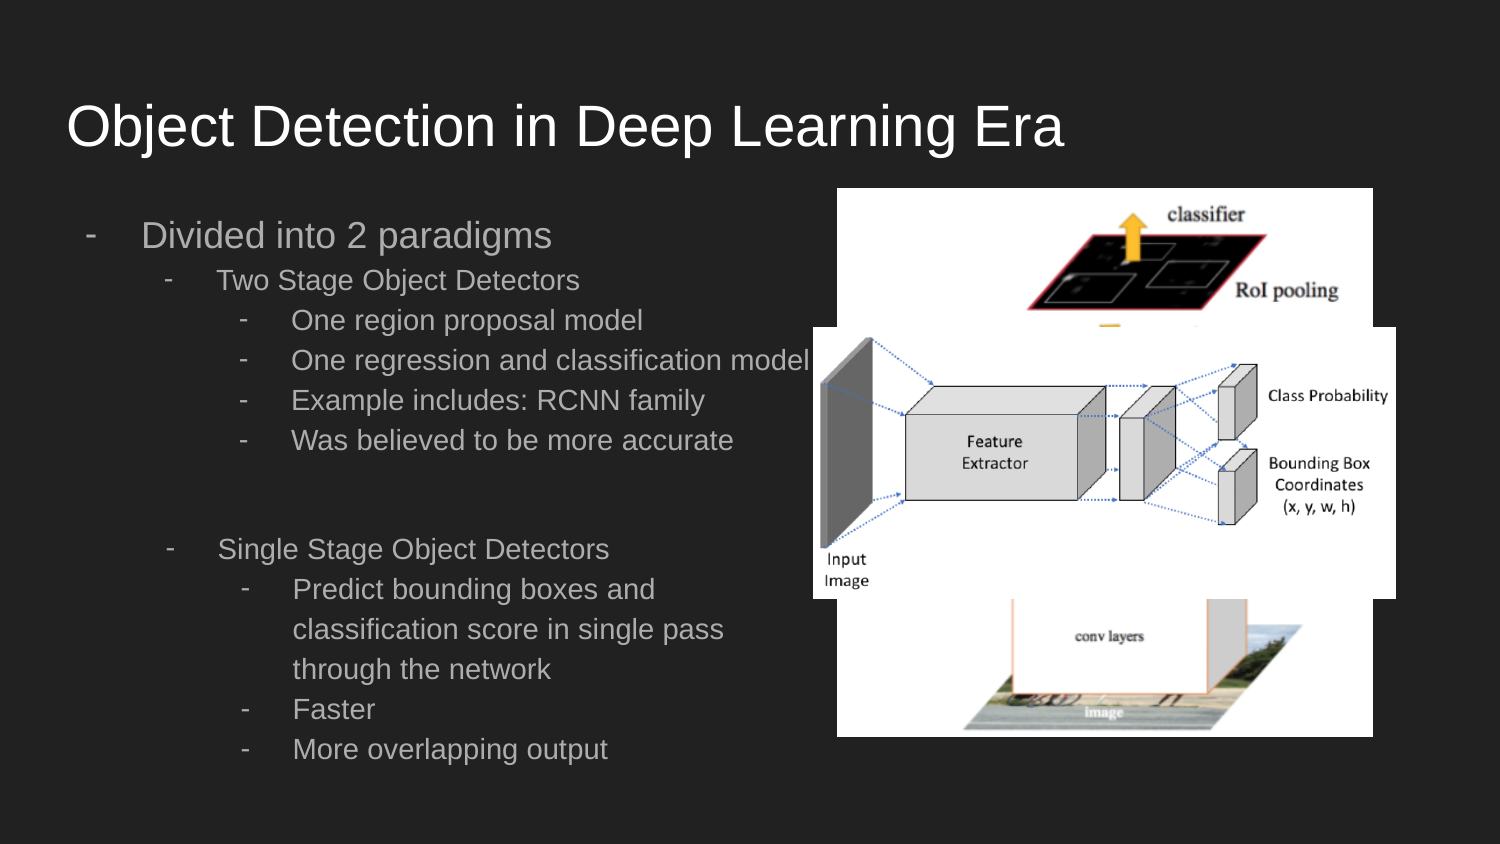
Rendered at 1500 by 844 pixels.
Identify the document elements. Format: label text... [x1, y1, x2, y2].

picture [813, 188, 1397, 737]
list Divided into 2 paradigms Two Stage Object Detectors One region proposal model One regression and classification model Example includes: RCNN family Was believed to be more accurate [51, 189, 834, 484]
title Object Detection in Deep Learning Era [51, 72, 1449, 167]
text_box Single Stage Object Detectors Predict bounding boxes and classification score in single pass through the network Faster More overlapping output [52, 509, 836, 775]
